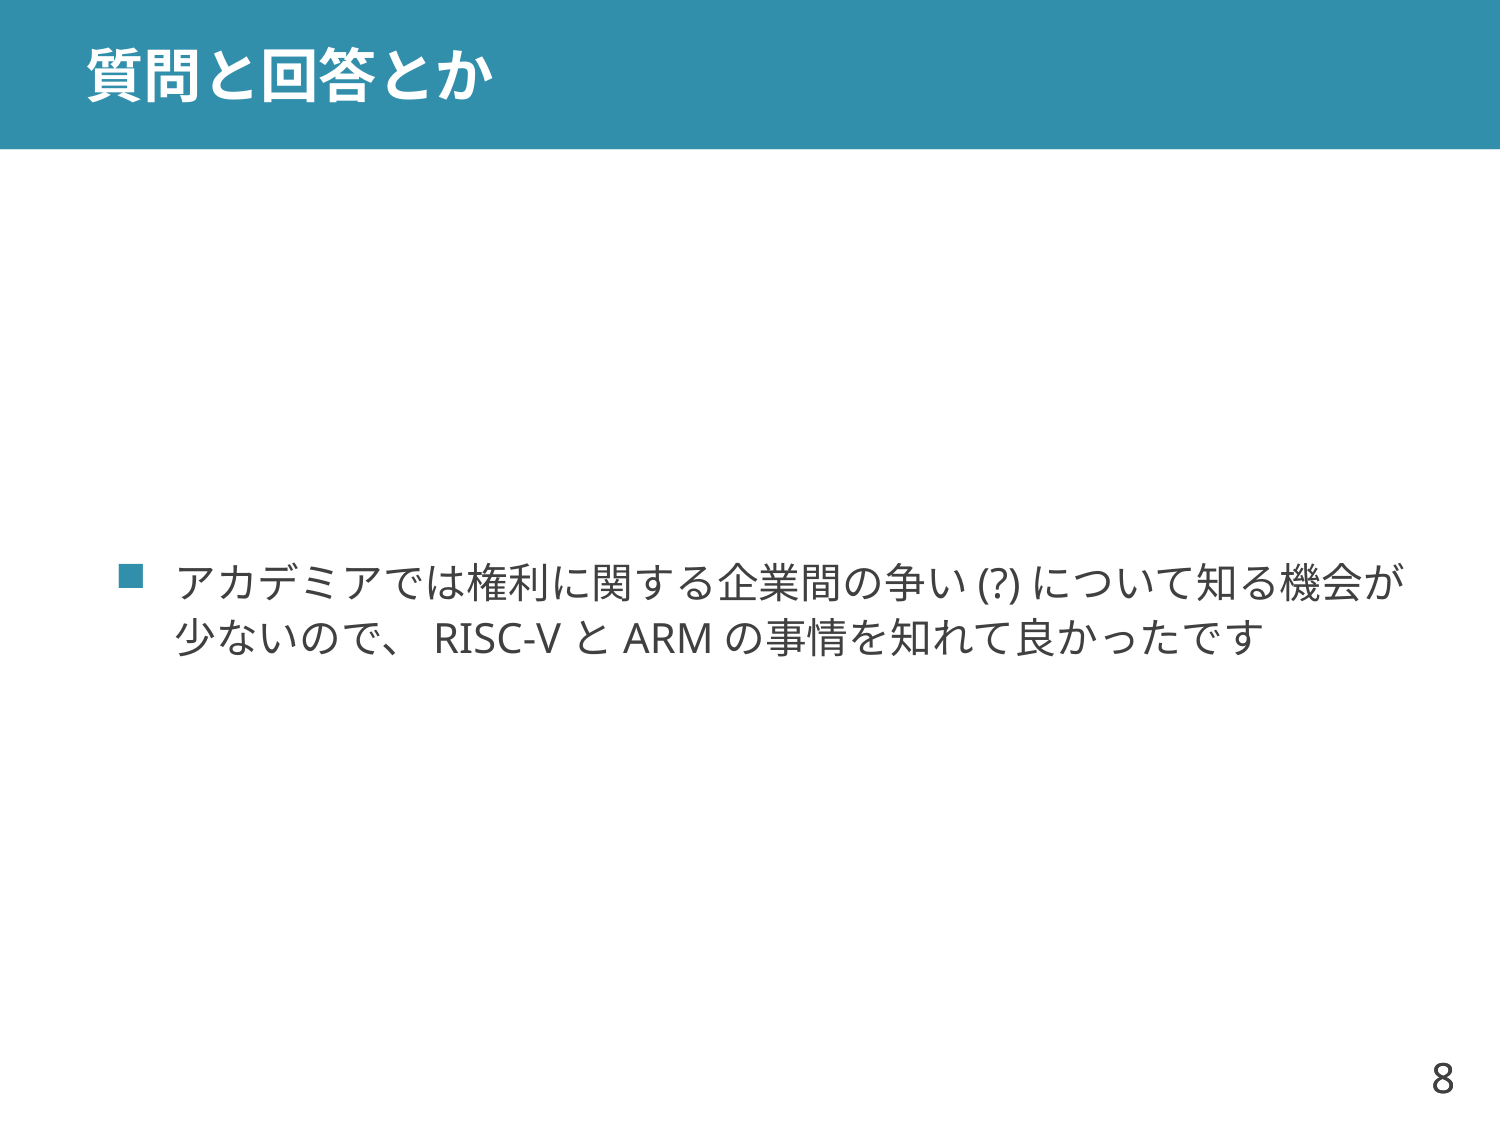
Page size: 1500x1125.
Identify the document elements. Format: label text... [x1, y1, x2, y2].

list アカデミアでは権利に関する企業間の争い(?)について知る機会が少ないので、RISC-VとARMの事情を知れて良かったです [100, 178, 1459, 1036]
title 質問と回答とか [70, 0, 1500, 150]
